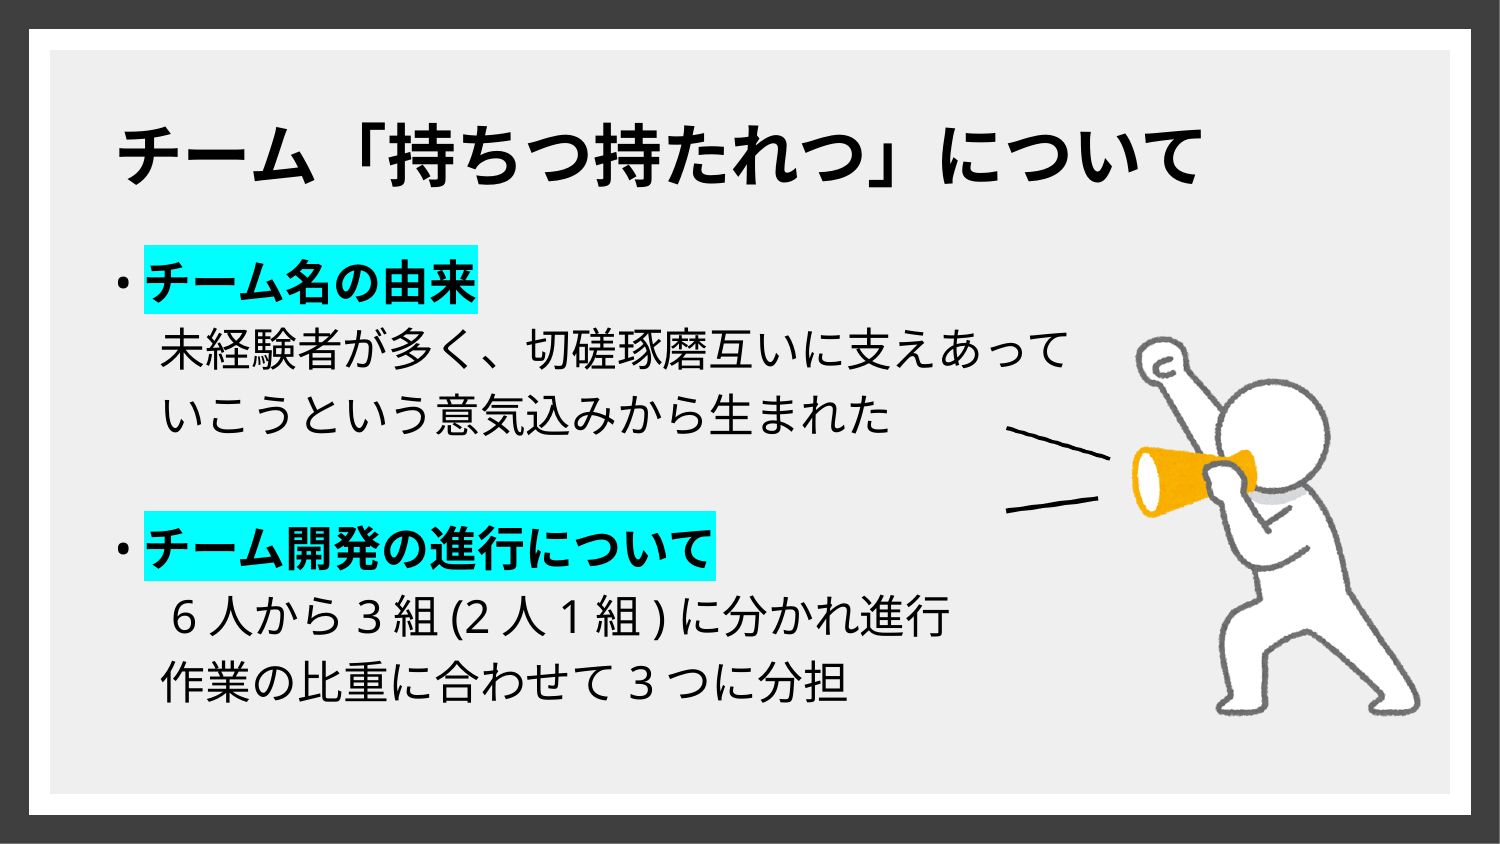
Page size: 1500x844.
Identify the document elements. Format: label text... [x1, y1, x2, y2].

title チーム「持ちつ持たれつ」について [103, 77, 1397, 241]
list チーム名の由来 未経験者が多く、切磋琢磨互いに支えあって いこうという意気込みから生まれた チーム開発の進行について 6人から3組(2人1組)に分かれ進行 作業の比重に合わせて3つに分担 [103, 253, 1397, 730]
picture [1004, 325, 1461, 733]
text_box [0, 0, 1500, 844]
text_box [39, 39, 1461, 805]
